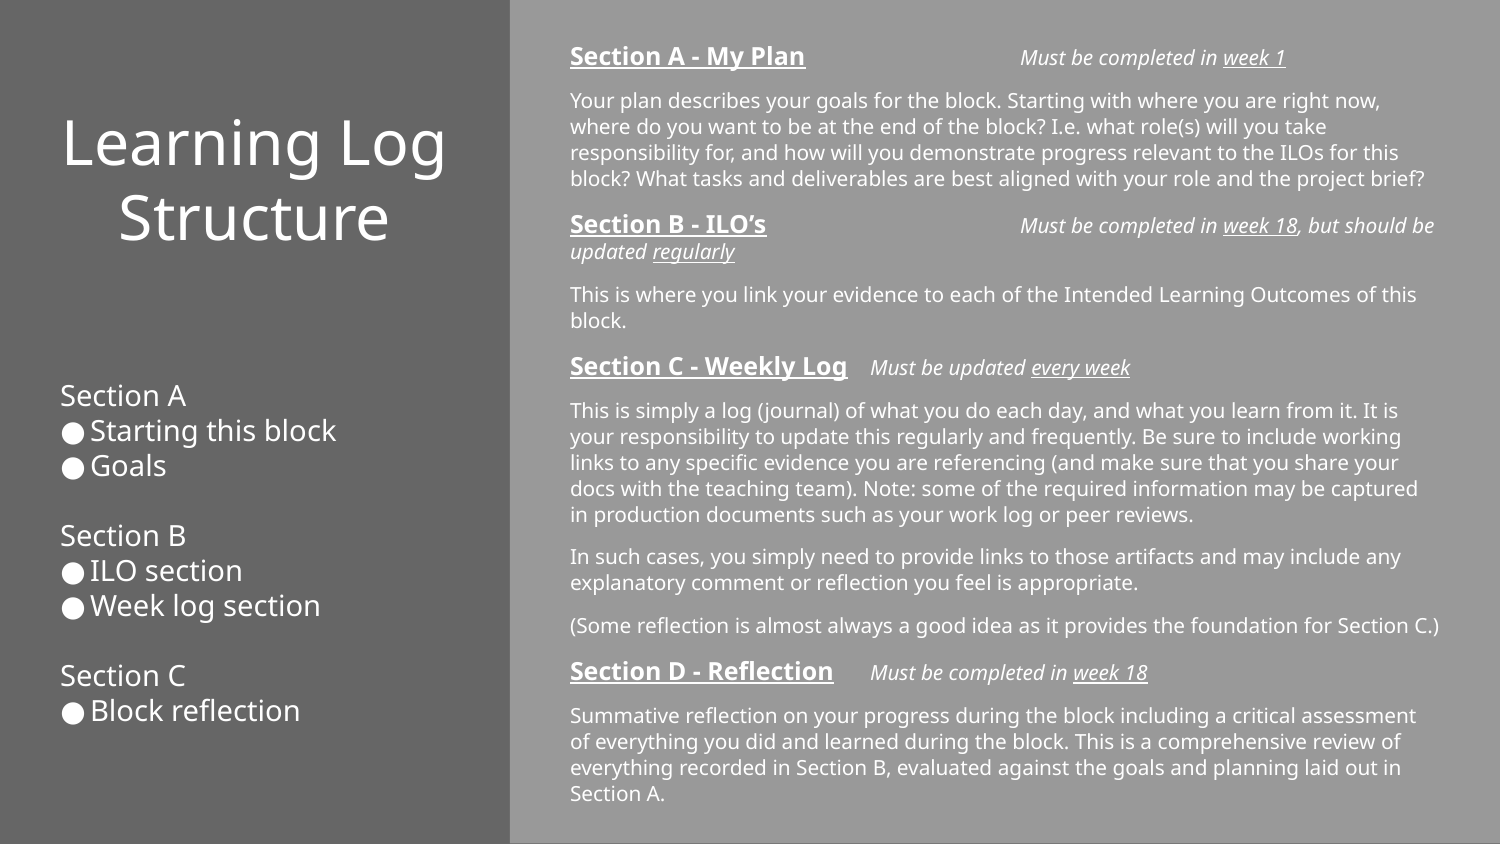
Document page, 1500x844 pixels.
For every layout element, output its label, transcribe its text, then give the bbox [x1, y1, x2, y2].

subtitle Section A Starting this block Goals Section B ILO section Week log section Section C Block reflection [45, 305, 465, 800]
list Section A - My Plan Must be completed in week 1 Your plan describes your goals for the block. Starting with where you are right now, where do you want to be at the end of the block? I.e. what role(s) will you take responsibility for, and how will you demonstrate progress relevant to the ILOs for this block? What tasks and deliverables are best aligned with your role and the project brief? Section B - ILO’s Must be completed in week 18, but should be updated regularly This is where you link your evidence to each of the Intended Learning Outcomes of this block. Section C - Weekly Log Must be updated every week This is simply a log (journal) of what you do each day, and what you learn from it. It is your responsibility to update this regularly and frequently. Be sure to include working links to any specific evidence you are referencing (and make sure that you share your docs with the teaching team). Note: some of the required information may be captured in production documents such as your work log or peer reviews. In such cases, you simply need to provide links to those artifacts and may include any explanatory comment or reflection you feel is appropriate. (Some reflection is almost always a good idea as it provides the foundation for Section C.) Section D - Reflection Must be completed in week 18 Summative reflection on your progress during the block including a critical assessment of everything you did and learned during the block. This is a comprehensive review of everything recorded in Section B, evaluated against the goals and planning laid out in Section A. [555, 45, 1455, 800]
title Learning Log Structure [45, 50, 465, 305]
